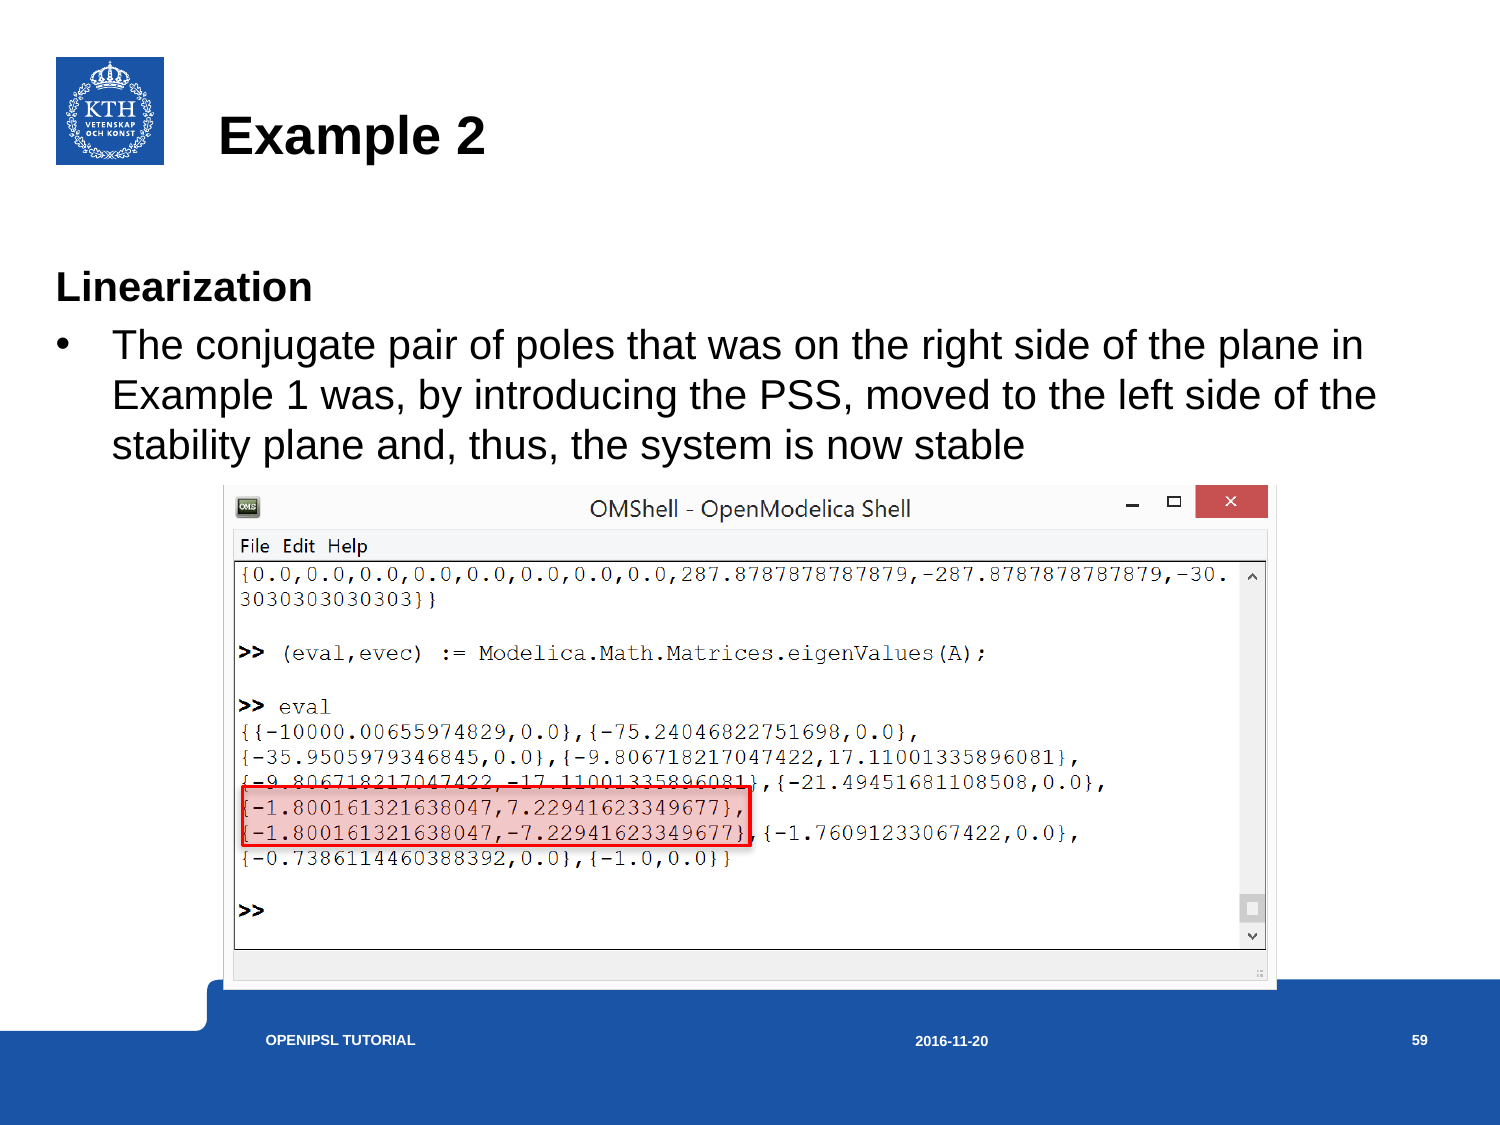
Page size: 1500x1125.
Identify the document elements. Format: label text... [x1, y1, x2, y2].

slide_number 59 [1340, 1030, 1428, 1091]
list Linearization The conjugate pair of poles that was on the right side of the plane in Example 1 was, by introducing the PSS, moved to the left side of the stability plane and, thus, the system is now stable [55, 259, 1447, 929]
footer OpenIPSL Tutorial [265, 1030, 741, 1091]
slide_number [915, 1031, 1266, 1092]
title Example 2 [218, 55, 1447, 166]
picture [223, 485, 1277, 990]
